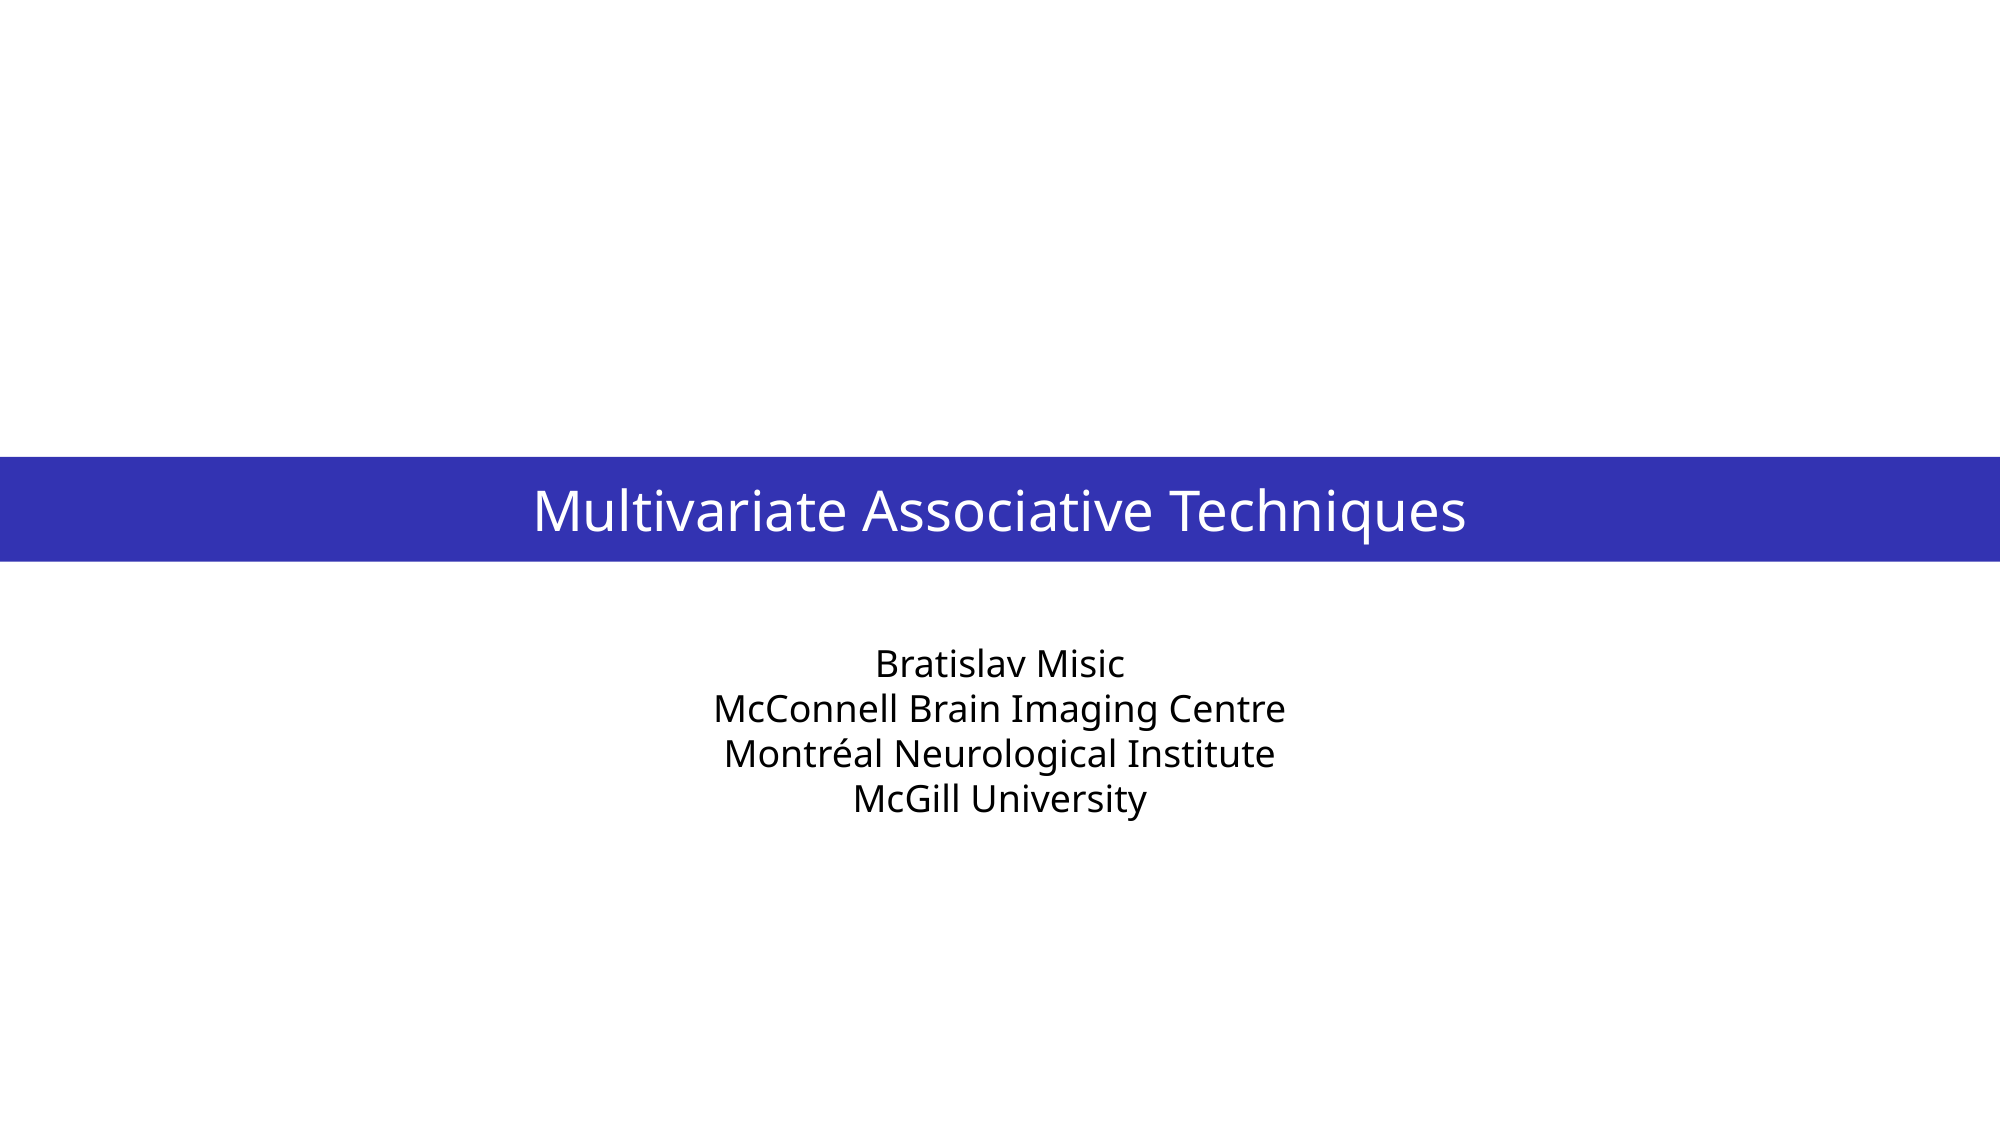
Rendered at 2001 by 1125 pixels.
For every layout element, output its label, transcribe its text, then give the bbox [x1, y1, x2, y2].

text_box Bratislav Misic McConnell Brain Imaging Centre Montréal Neurological Institute McGill University [698, 632, 1302, 828]
text_box Multivariate Associative Techniques [0, 456, 2000, 563]
